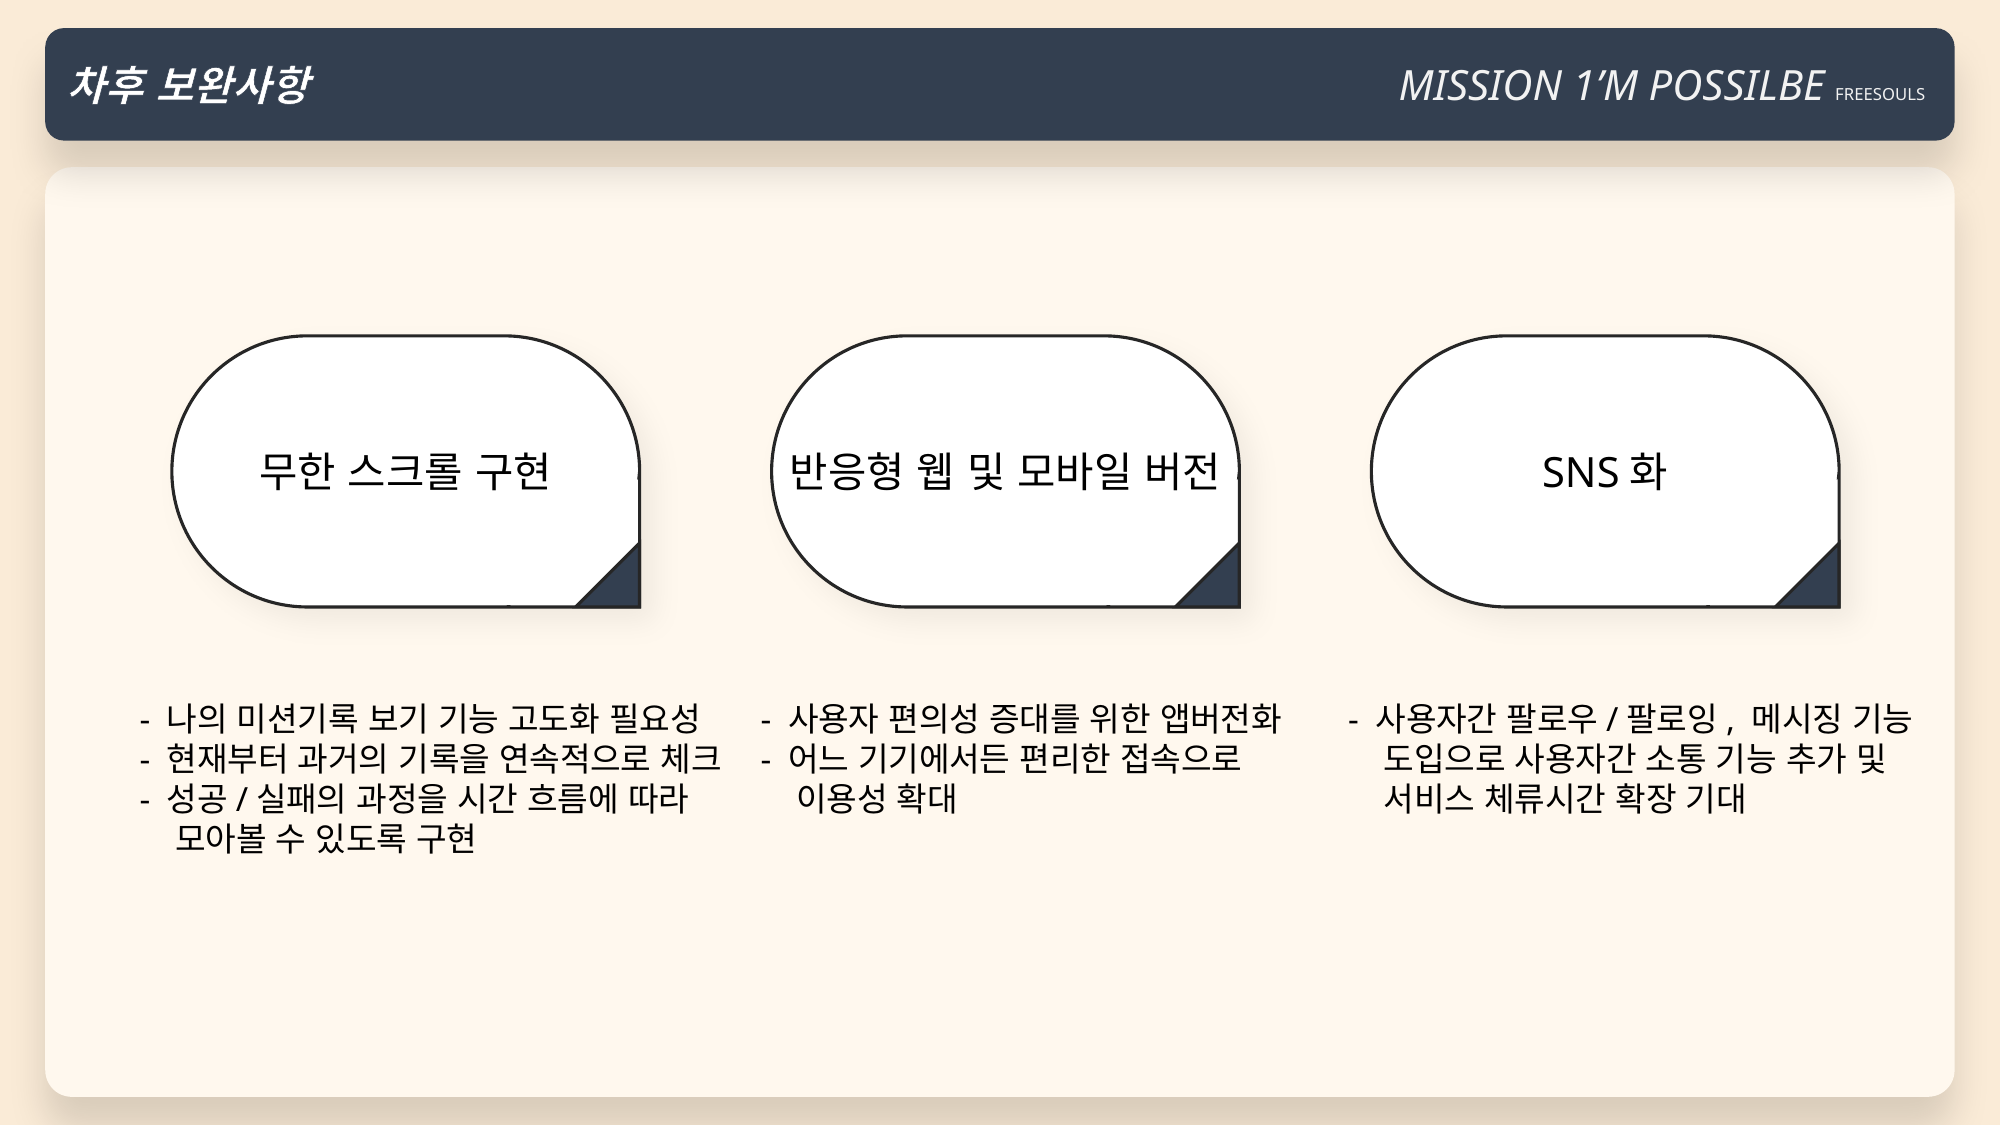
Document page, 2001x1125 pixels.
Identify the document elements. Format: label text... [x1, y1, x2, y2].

text_box - 사용자간 팔로우/팔로잉, 메시징 기능 도입으로 사용자간 소통 기능 추가 및 서비스 체류시간 확장 기대 [1333, 690, 1929, 826]
text_box - 사용자 편의성 증대를 위한 앱버전화 - 어느 기기에서든 편리한 접속으로 이용성 확대 [745, 690, 1298, 826]
text_box - 나의 미션기록 보기 기능 고도화 필요성 - 현재부터 과거의 기록을 연속적으로 체크 - 성공/실패의 과정을 시간 흐름에 따라 모아볼 수 있도록 구현 [124, 690, 738, 865]
text_box MISSION 1’M POSSILBE FREESOULS [1355, 51, 1941, 117]
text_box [1371, 335, 1840, 607]
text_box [771, 335, 1240, 607]
text_box [44, 180, 1956, 1098]
text_box [44, 27, 1956, 142]
text_box 차후 보완사항 [51, 51, 325, 117]
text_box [171, 335, 640, 607]
